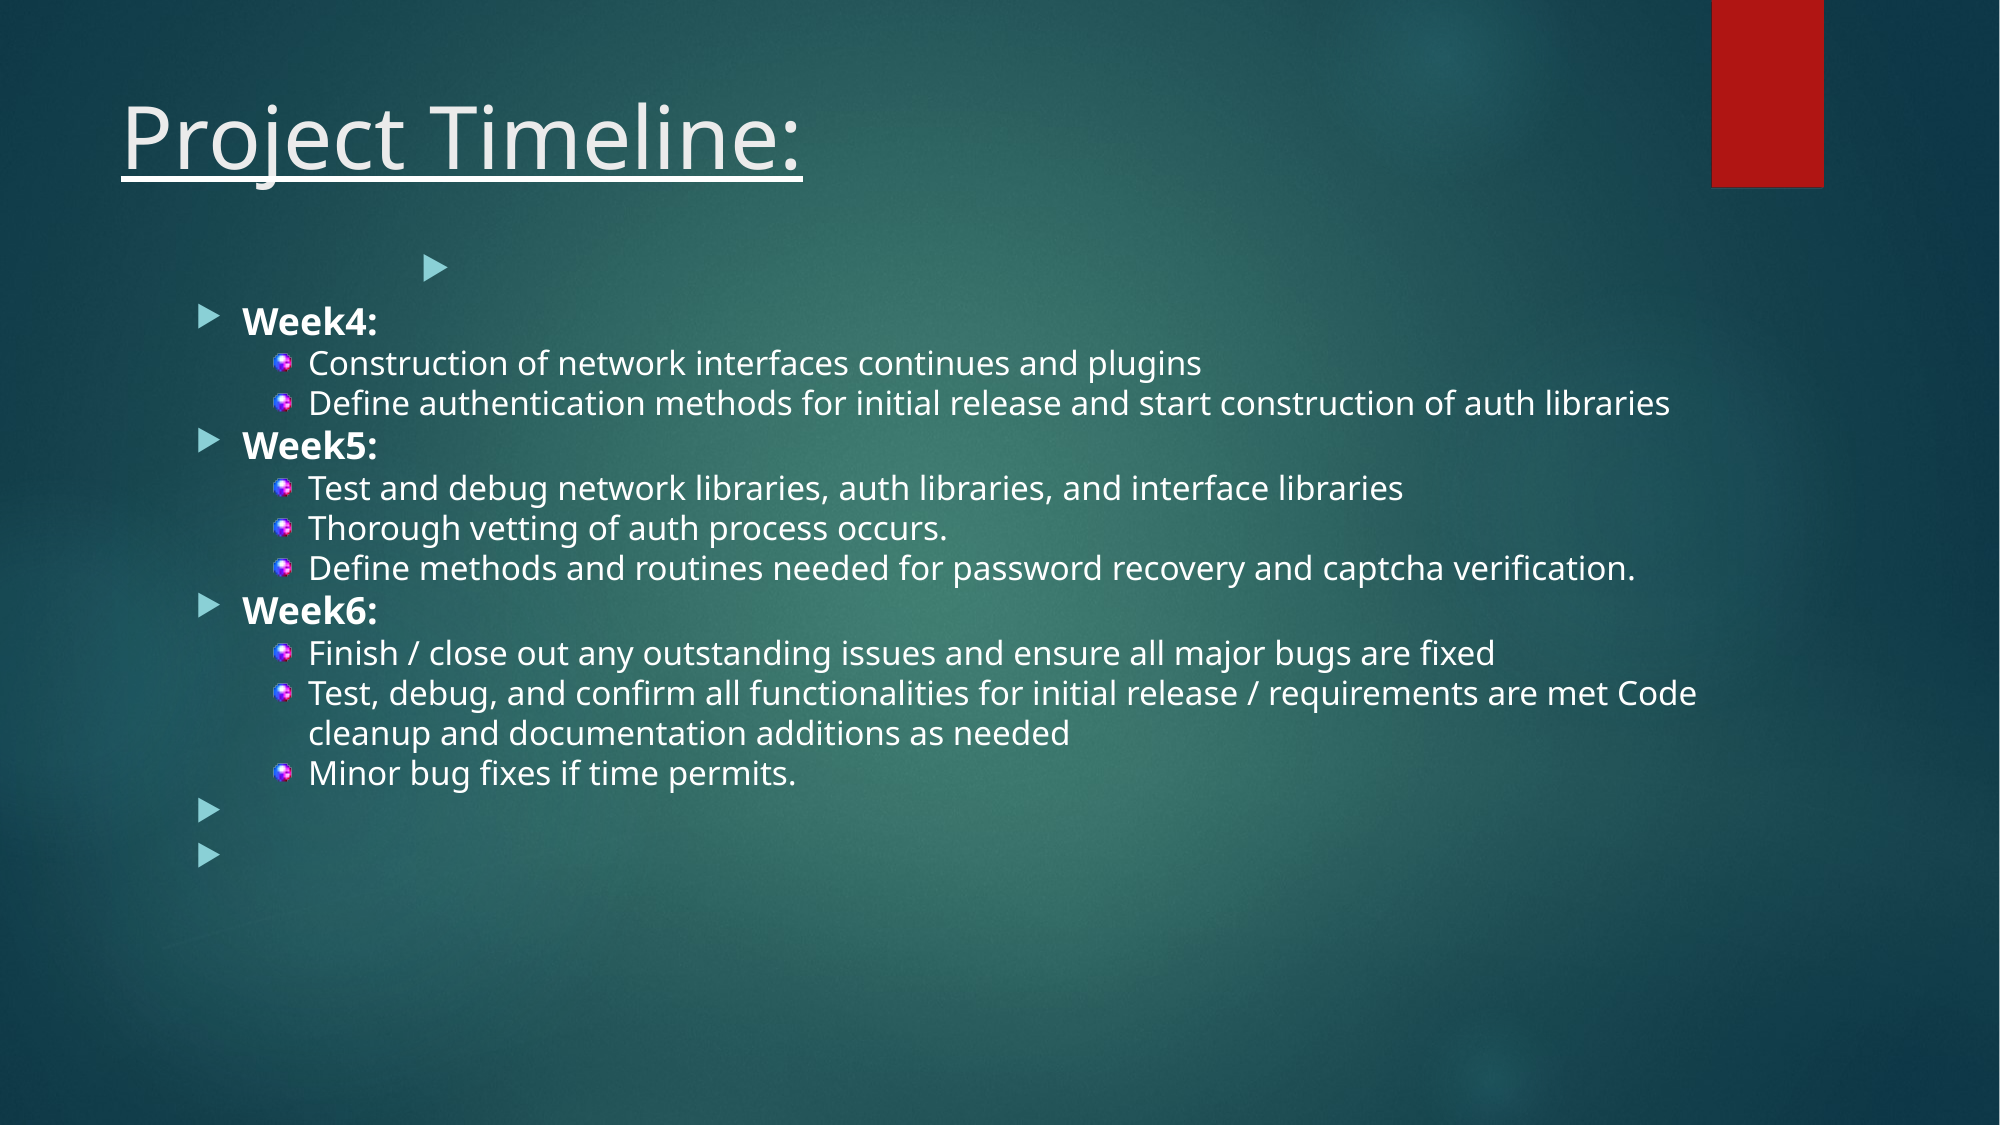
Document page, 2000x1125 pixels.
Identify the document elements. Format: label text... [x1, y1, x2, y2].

text_box Project Timeline: [105, 74, 1648, 239]
text_box Week4: Construction of network interfaces continues and plugins Define authentication methods for initial release and start construction of auth libraries Week5: Test and debug network libraries, auth libraries, and interface libraries Thorough vetting of auth process occurs. Define methods and routines needed for password recovery and captcha verification. Week6: Finish / close out any outstanding issues and ensure all major bugs are fixed Test, debug, and confirm all functionalities for initial release / requirements are met Code cleanup and documentation additions as needed Minor bug fixes if time permits. [105, 239, 1756, 1057]
picture [0, 0, 2000, 1125]
